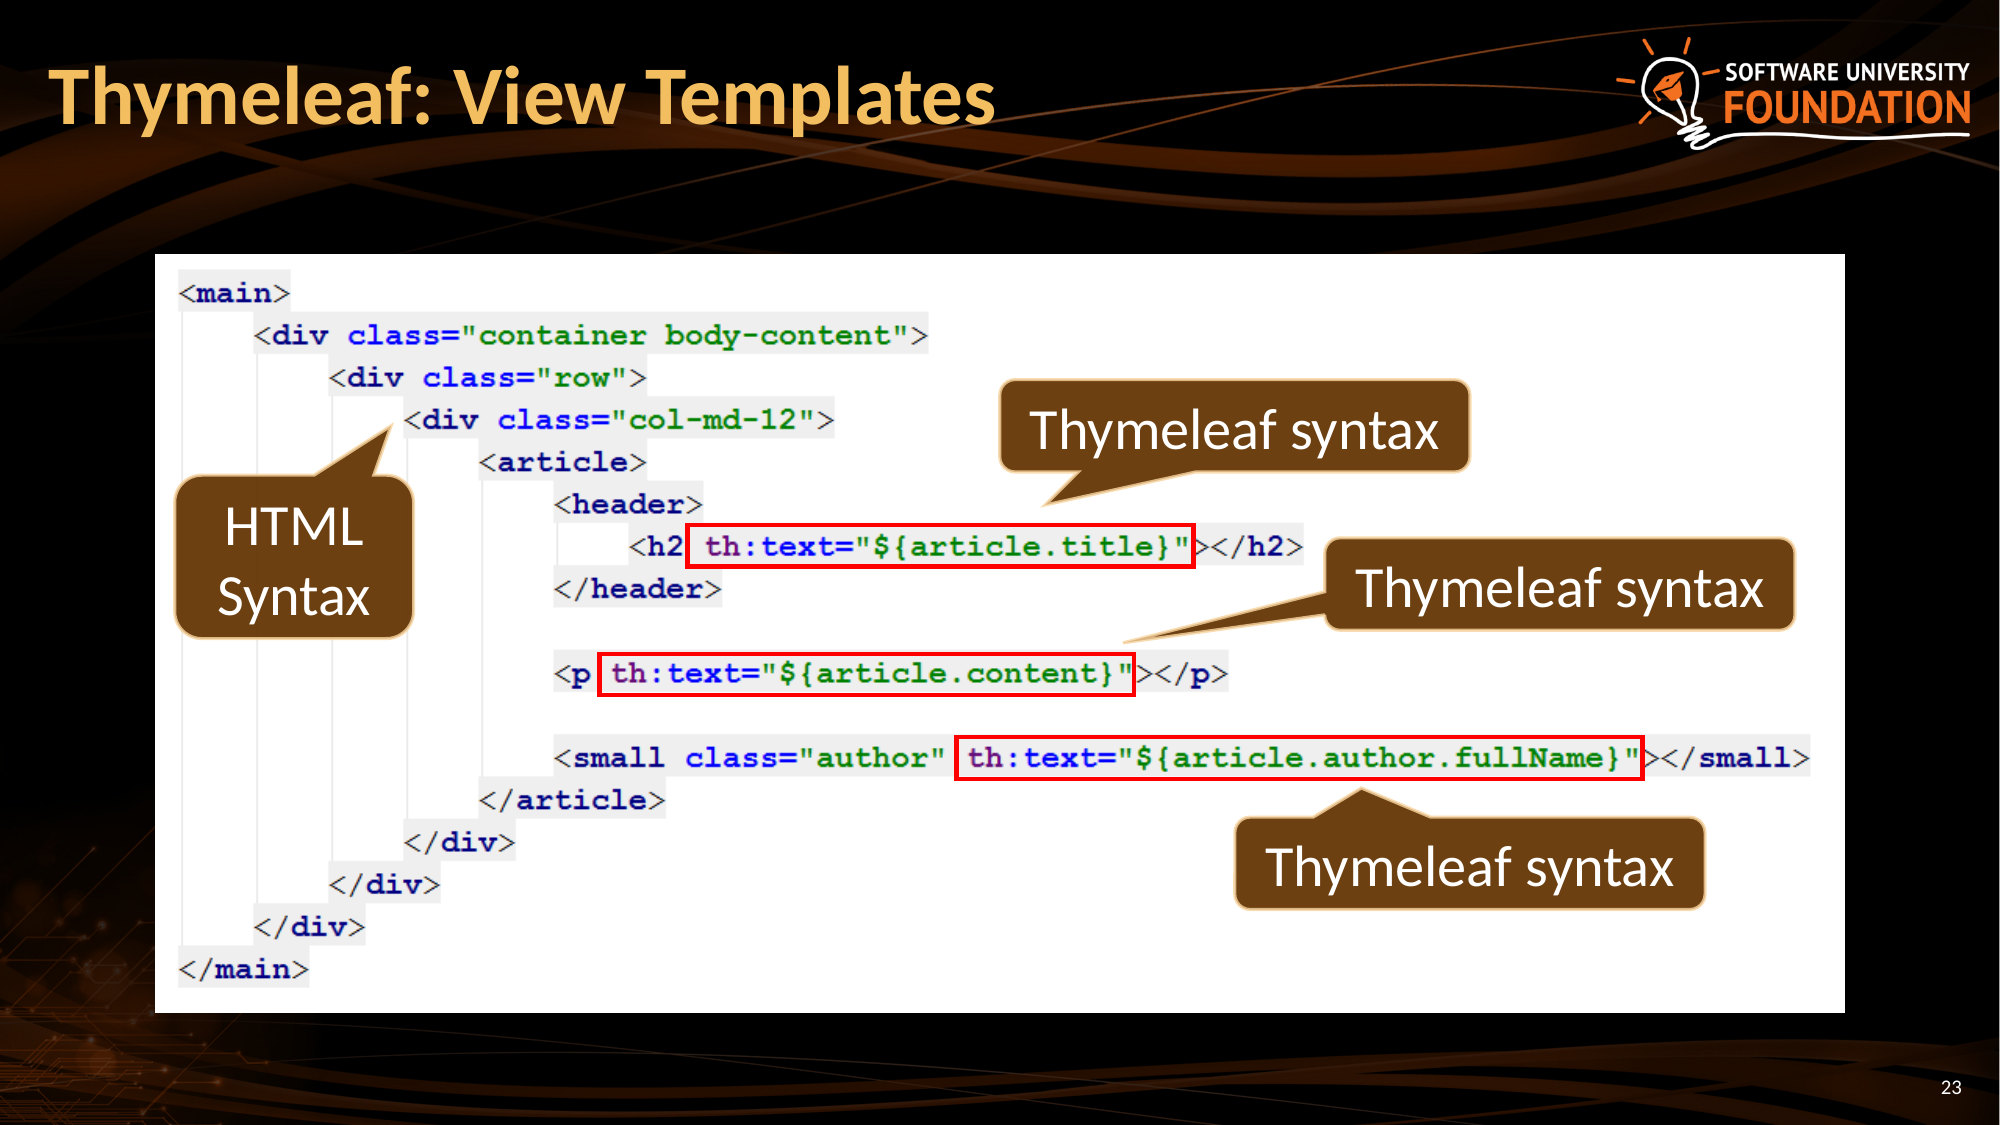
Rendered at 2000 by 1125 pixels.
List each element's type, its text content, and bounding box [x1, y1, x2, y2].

picture [0, 0, 2000, 1125]
title Thymeleaf: View Templates [30, 6, 1602, 189]
slide_number 23 [1897, 1070, 1968, 1103]
